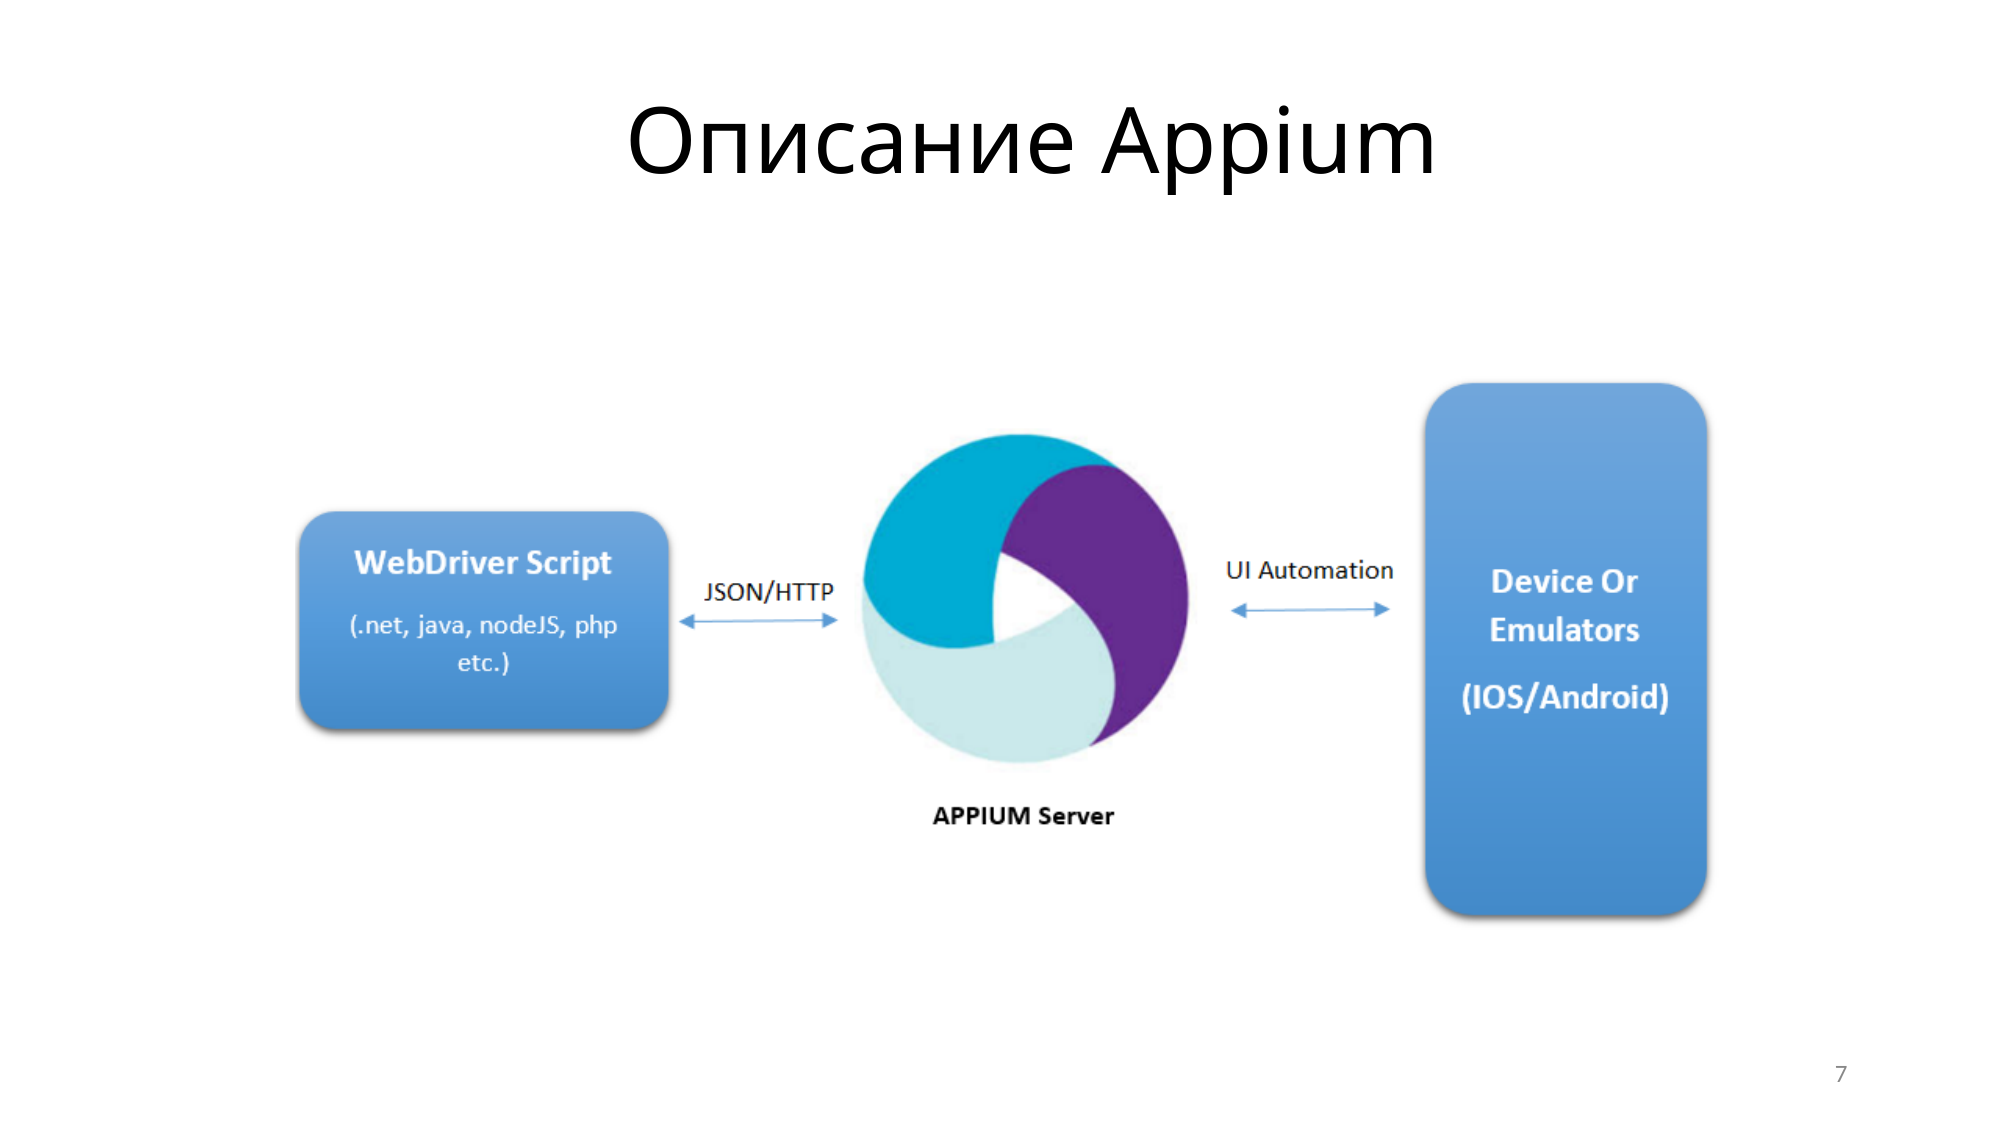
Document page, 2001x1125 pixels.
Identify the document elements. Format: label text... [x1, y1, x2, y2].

picture [295, 327, 1740, 957]
slide_number 7 [1412, 1042, 1863, 1103]
title Описание Appium [170, 49, 1896, 239]
